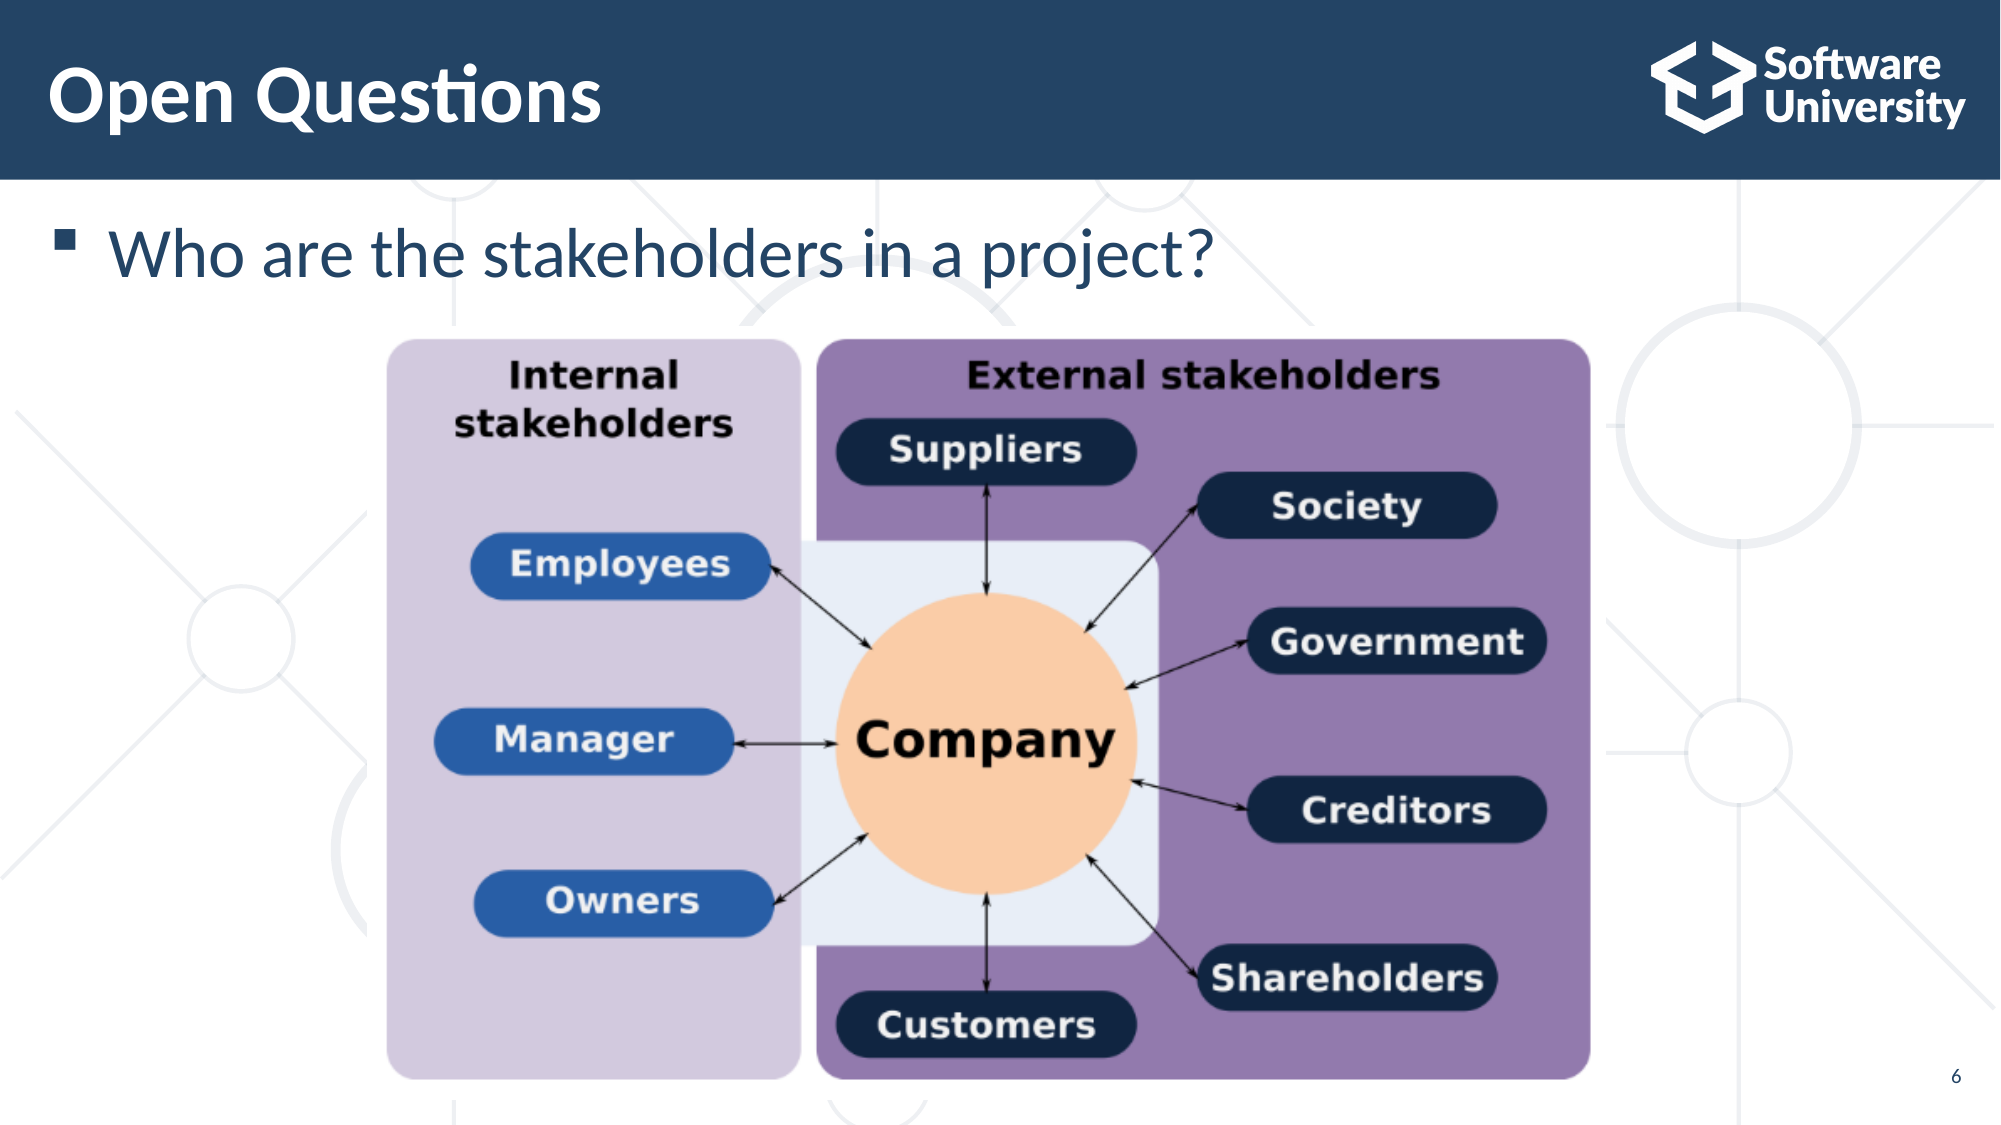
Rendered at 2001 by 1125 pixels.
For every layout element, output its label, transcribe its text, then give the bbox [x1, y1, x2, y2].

slide_number 6 [1897, 1049, 1968, 1101]
picture [1651, 41, 1966, 134]
title Open Questions [31, 16, 1625, 162]
list Who are the stakeholders in a project? [31, 196, 1970, 549]
picture [366, 326, 1606, 1101]
